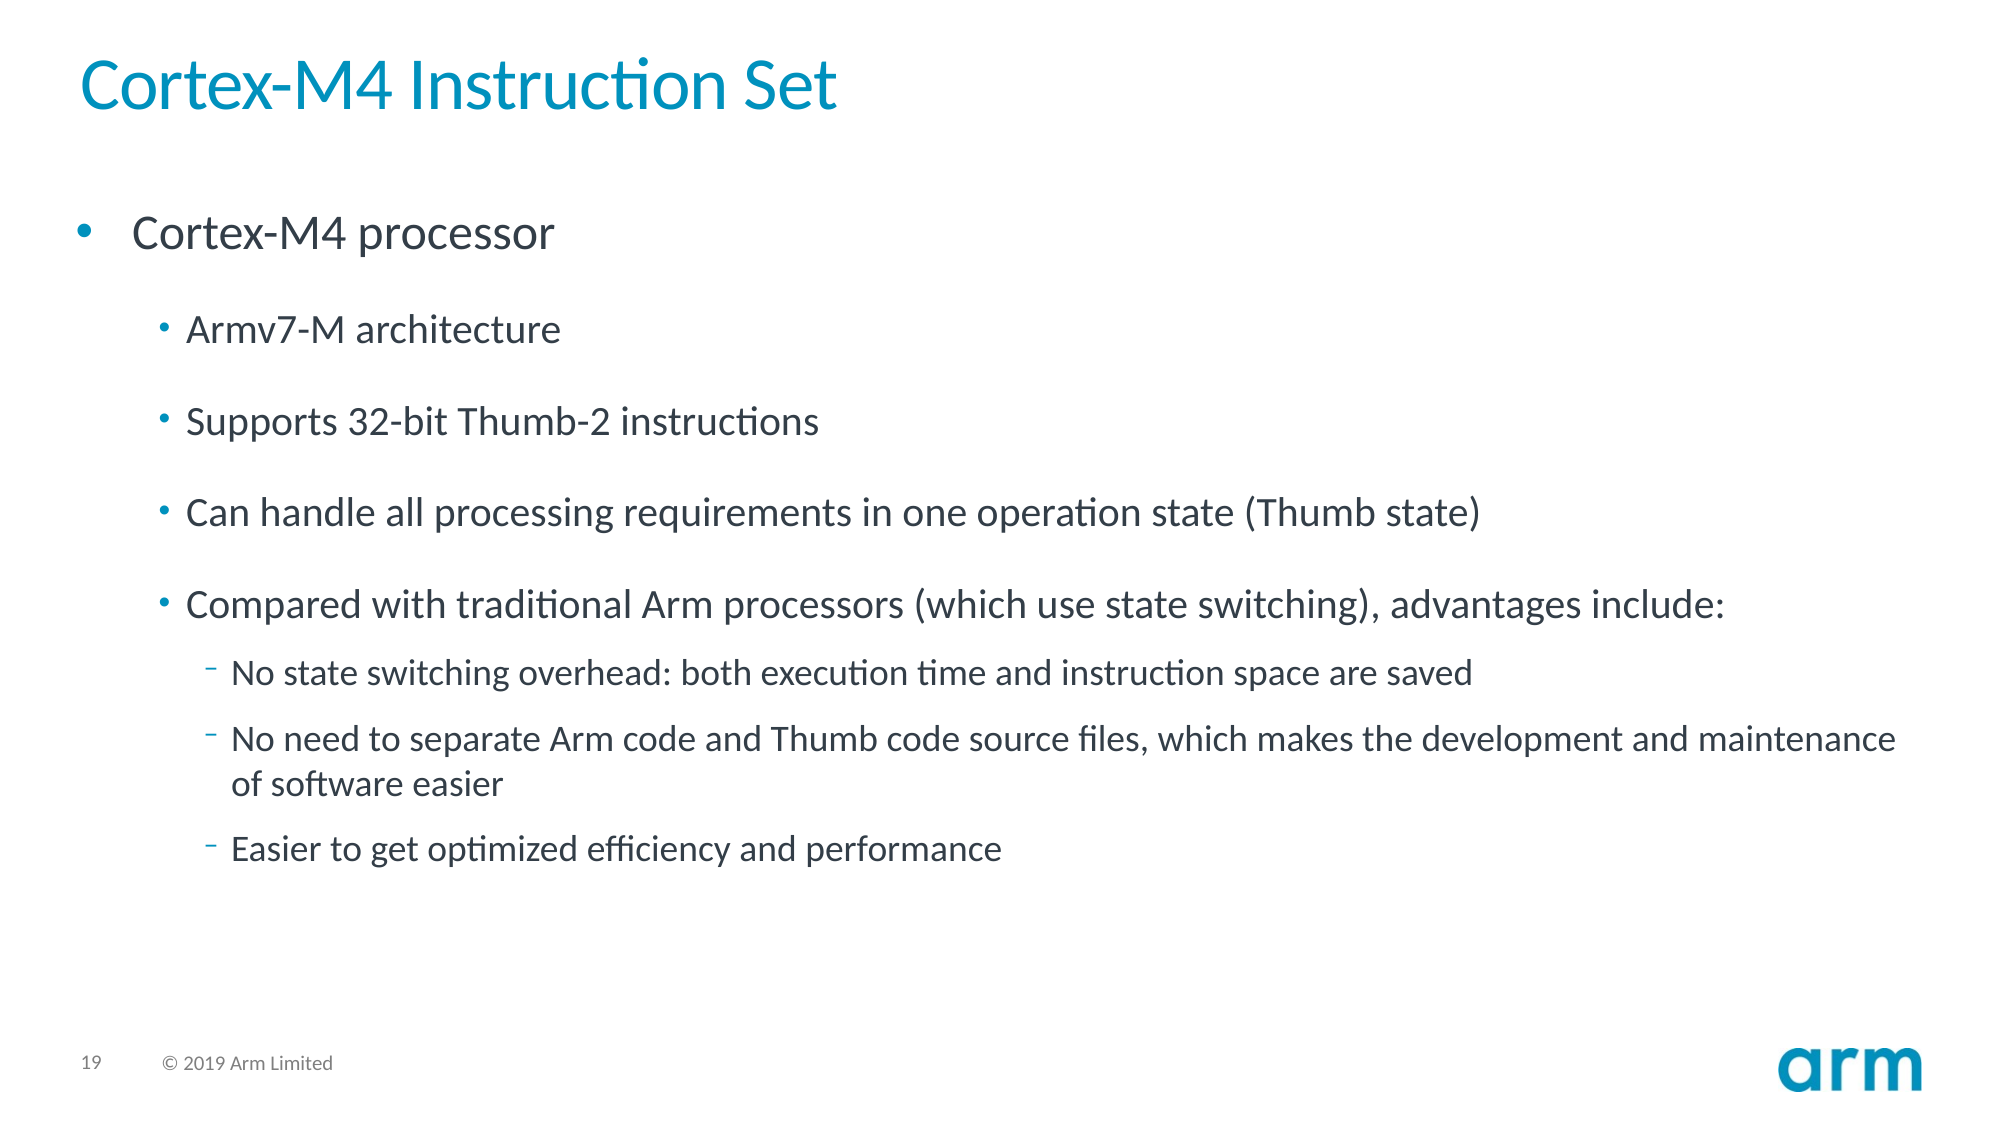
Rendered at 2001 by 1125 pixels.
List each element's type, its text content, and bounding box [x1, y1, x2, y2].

picture [1915, 1048, 1922, 1062]
title Cortex-M4 Instruction Set [80, 48, 1915, 158]
picture [1778, 1072, 1794, 1092]
picture [1803, 1056, 1922, 1092]
picture [1788, 1056, 1812, 1083]
picture [1778, 1056, 1782, 1067]
list Cortex-M4 processor Armv7-M architecture Supports 32-bit Thumb-2 instructions Can handle all processing requirements in one operation state (Thumb state) Compared with traditional Arm processors (which use state switching), advantages include: No state switching overhead: both execution time and instruction space are saved No need to separate Arm code and Thumb code source files, which makes the development and maintenance of software easier Easier to get optimized efficiency and performance [75, 200, 1915, 1056]
